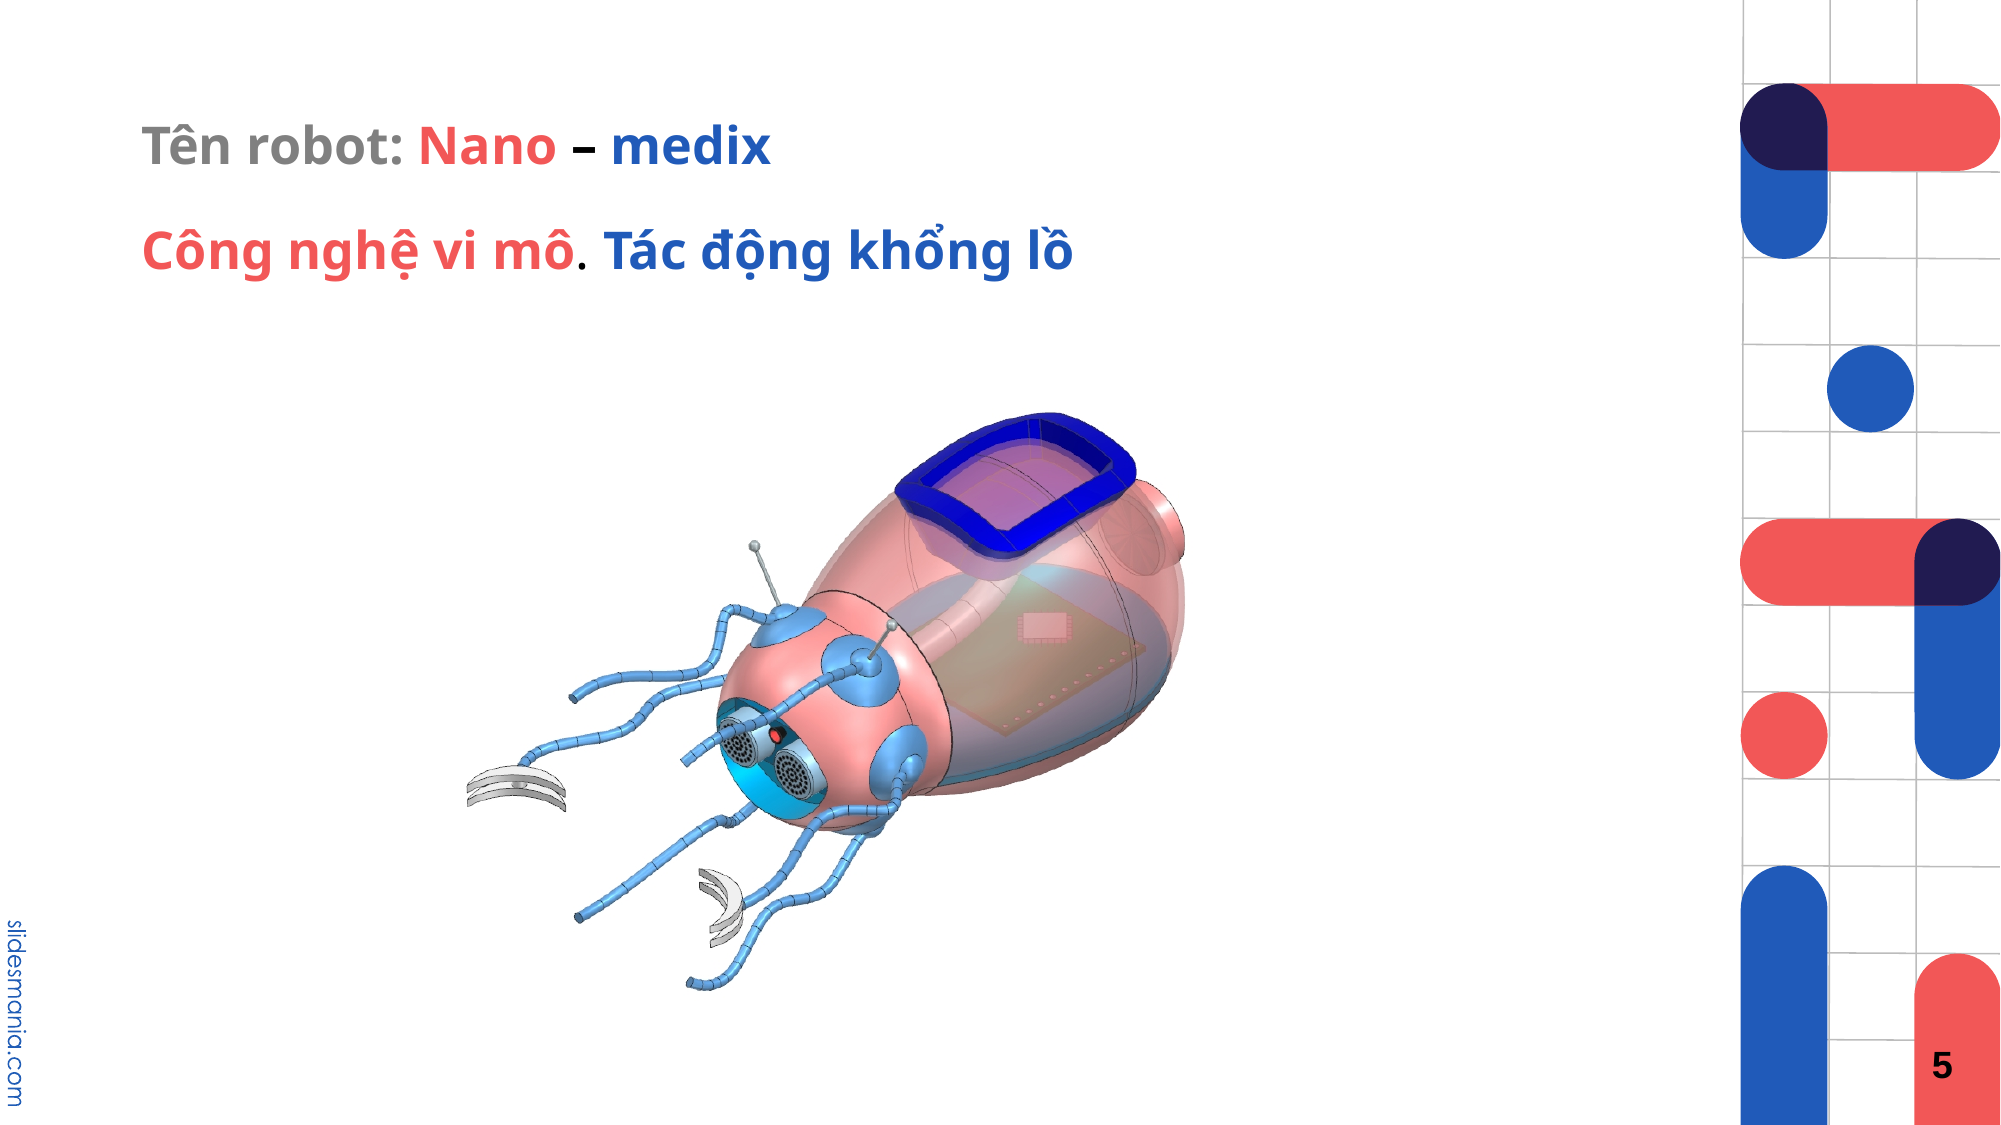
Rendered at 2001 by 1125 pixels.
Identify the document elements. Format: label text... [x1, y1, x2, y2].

slide_number 5 [1853, 1019, 1974, 1106]
picture [441, 400, 1262, 1013]
list Tên robot: Nano – medix Công nghệ vi mô. Tác động khổng lồ [121, 82, 1581, 719]
